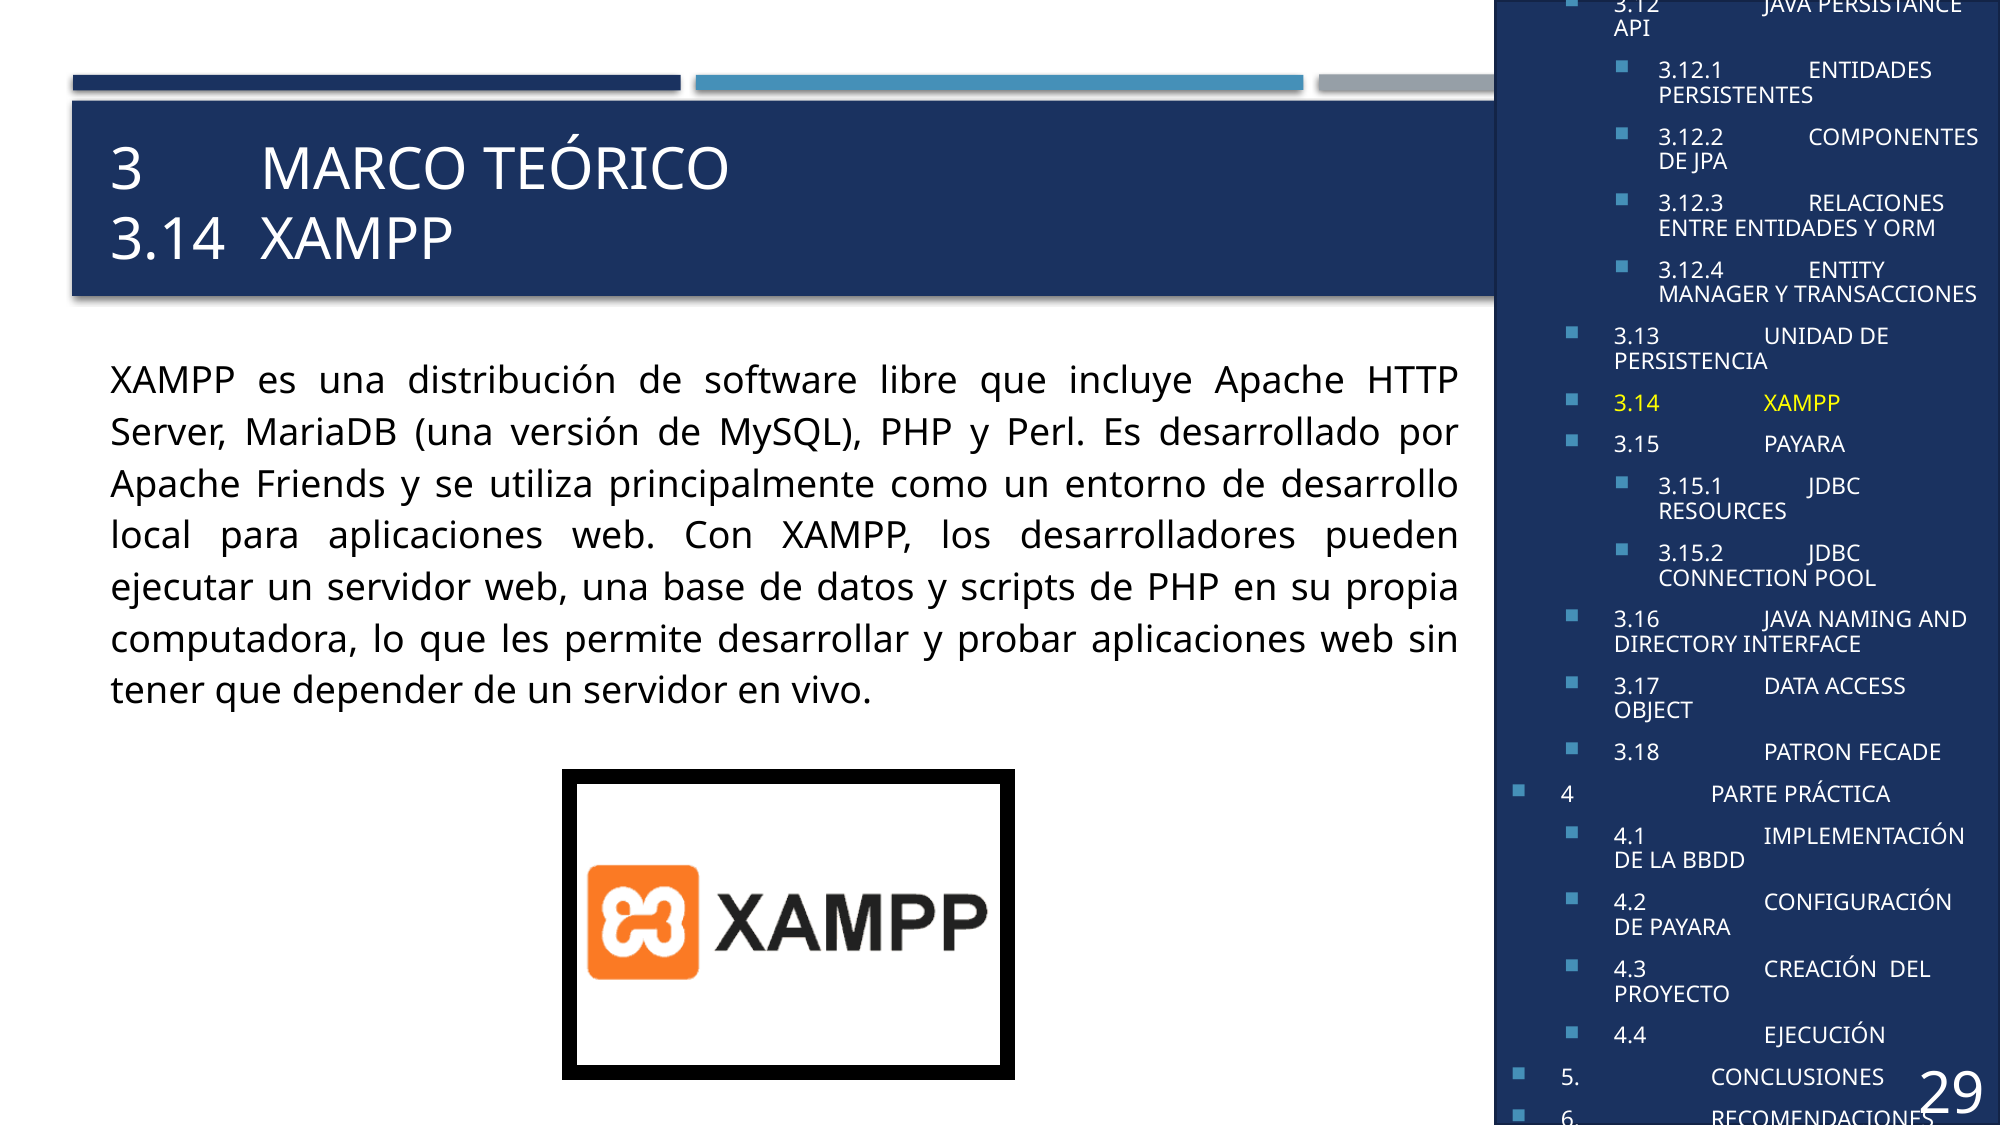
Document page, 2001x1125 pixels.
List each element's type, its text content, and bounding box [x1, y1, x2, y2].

list XAMPP es una distribución de software libre que incluye Apache HTTP Server, MariaDB (una versión de MySQL), PHP y Perl. Es desarrollado por Apache Friends y se utiliza principalmente como un entorno de desarrollo local para aplicaciones web. Con XAMPP, los desarrolladores pueden ejecutar un servidor web, una base de datos y scripts de PHP en su propia computadora, lo que les permite desarrollar y probar aplicaciones web sin tener que depender de un servidor en vivo. [95, 313, 1476, 748]
slide_number 29 [1827, 1065, 2000, 1125]
title 3 MARCO TEÓRICO 3.14 XAMPP [95, 112, 1494, 279]
picture [576, 783, 1001, 1066]
text_box 3.12 JAVA PERSISTANCE API 3.12.1 ENTIDADES PERSISTENTES 3.12.2 COMPONENTES DE JPA 3.12.3 RELACIONES ENTRE ENTIDADES Y ORM 3.12.4 ENTITY MANAGER Y TRANSACCIONES 3.13 UNIDAD DE PERSISTENCIA 3.14 XAMPP 3.15 PAYARA 3.15.1 JDBC RESOURCES 3.15.2 JDBC CONNECTION POOL 3.16 JAVA NAMING AND DIRECTORY INTERFACE 3.17 DATA ACCESS OBJECT 3.18 PATRON FECADE 4 PARTE PRÁCTICA 4.1 IMPLEMENTACIÓN DE LA BBDD 4.2 CONFIGURACIÓN DE PAYARA 4.3 CREACIÓN DEL PROYECTO 4.4 EJECUCIÓN 5. CONCLUSIONES 6. RECOMENDACIONES [1494, 0, 2000, 1125]
